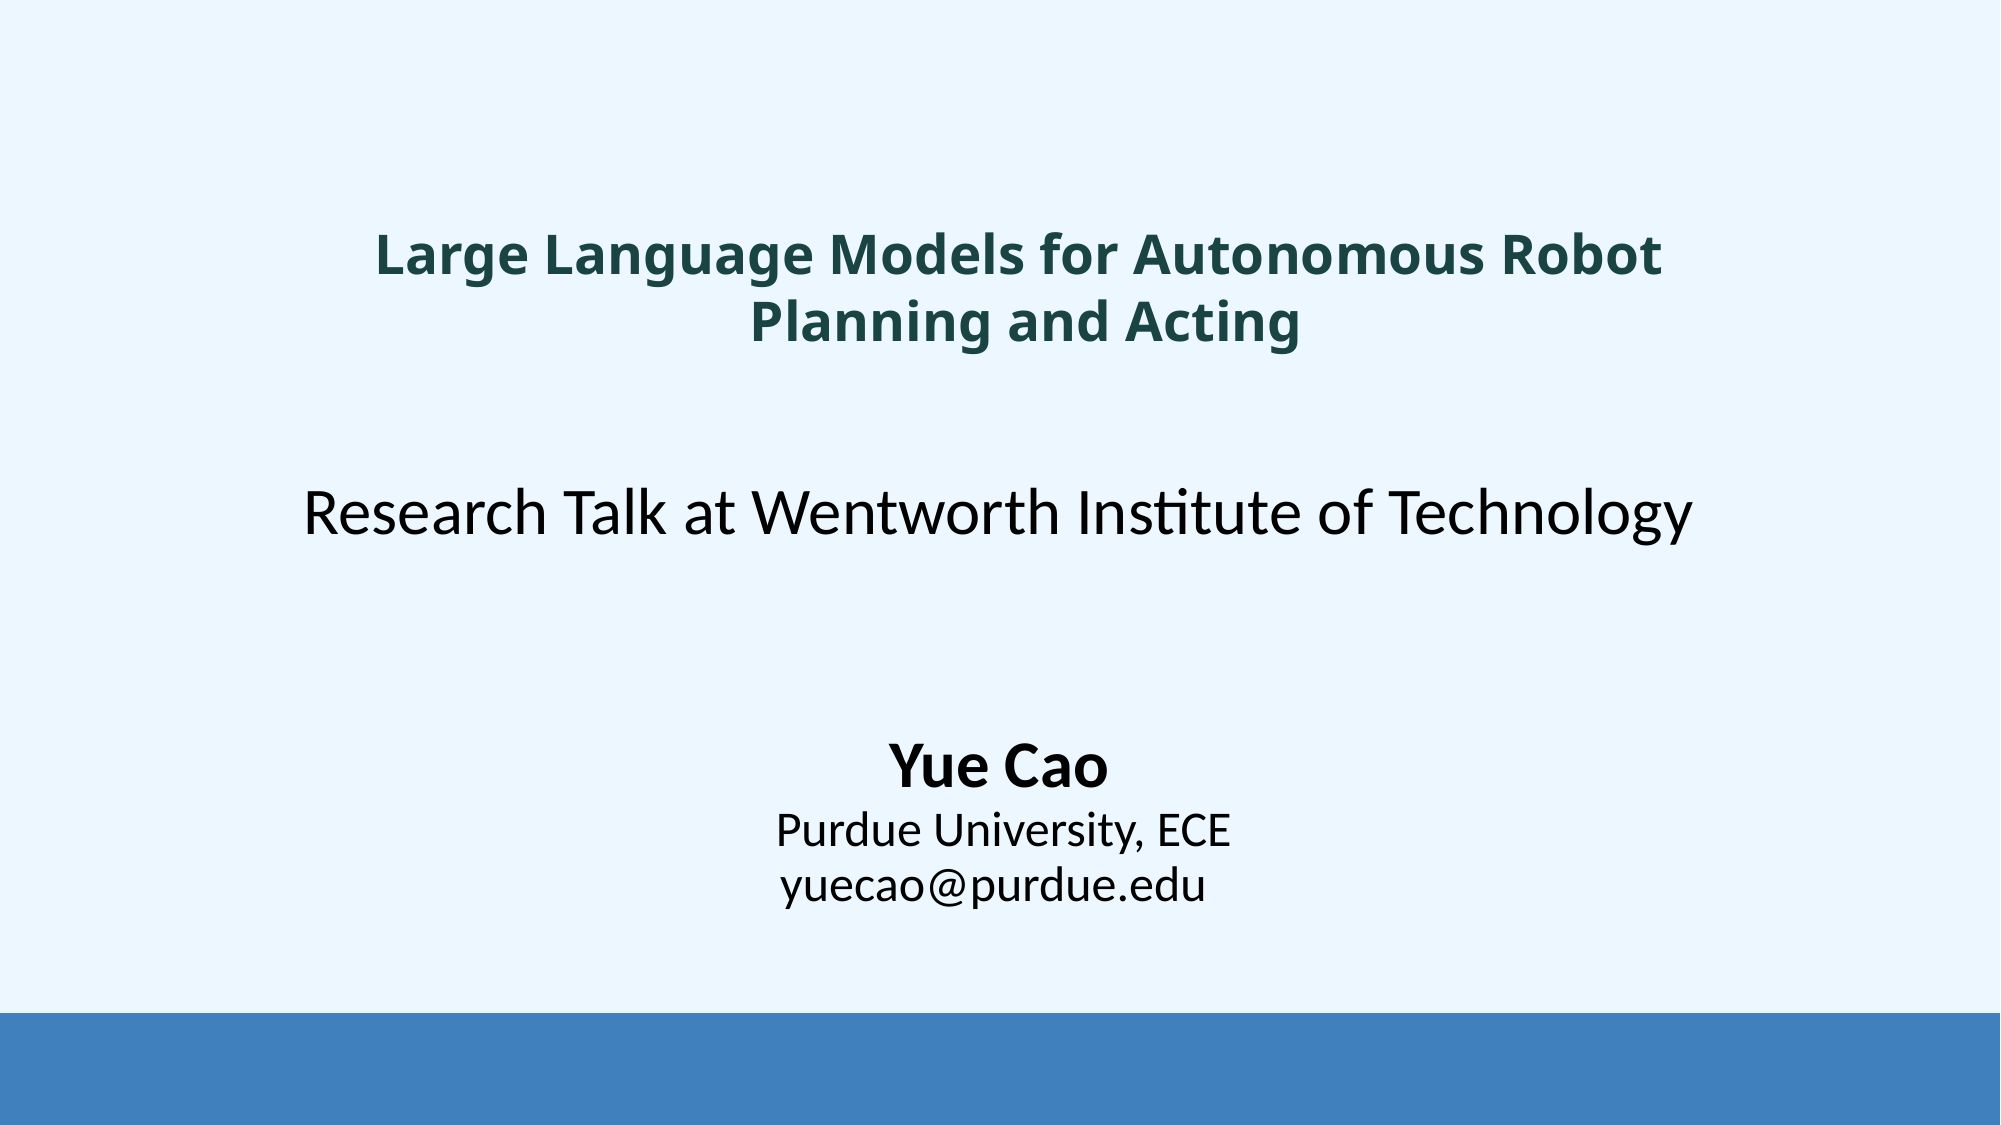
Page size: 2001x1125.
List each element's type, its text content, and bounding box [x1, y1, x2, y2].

text_box Yue Cao Purdue University, ECE yuecao@purdue.edu [249, 723, 1750, 1102]
text_box Research Talk at Wentworth Institute of Technology [249, 430, 1750, 723]
title Large Language Models for Autonomous Robot Planning and Acting [76, 212, 1976, 430]
